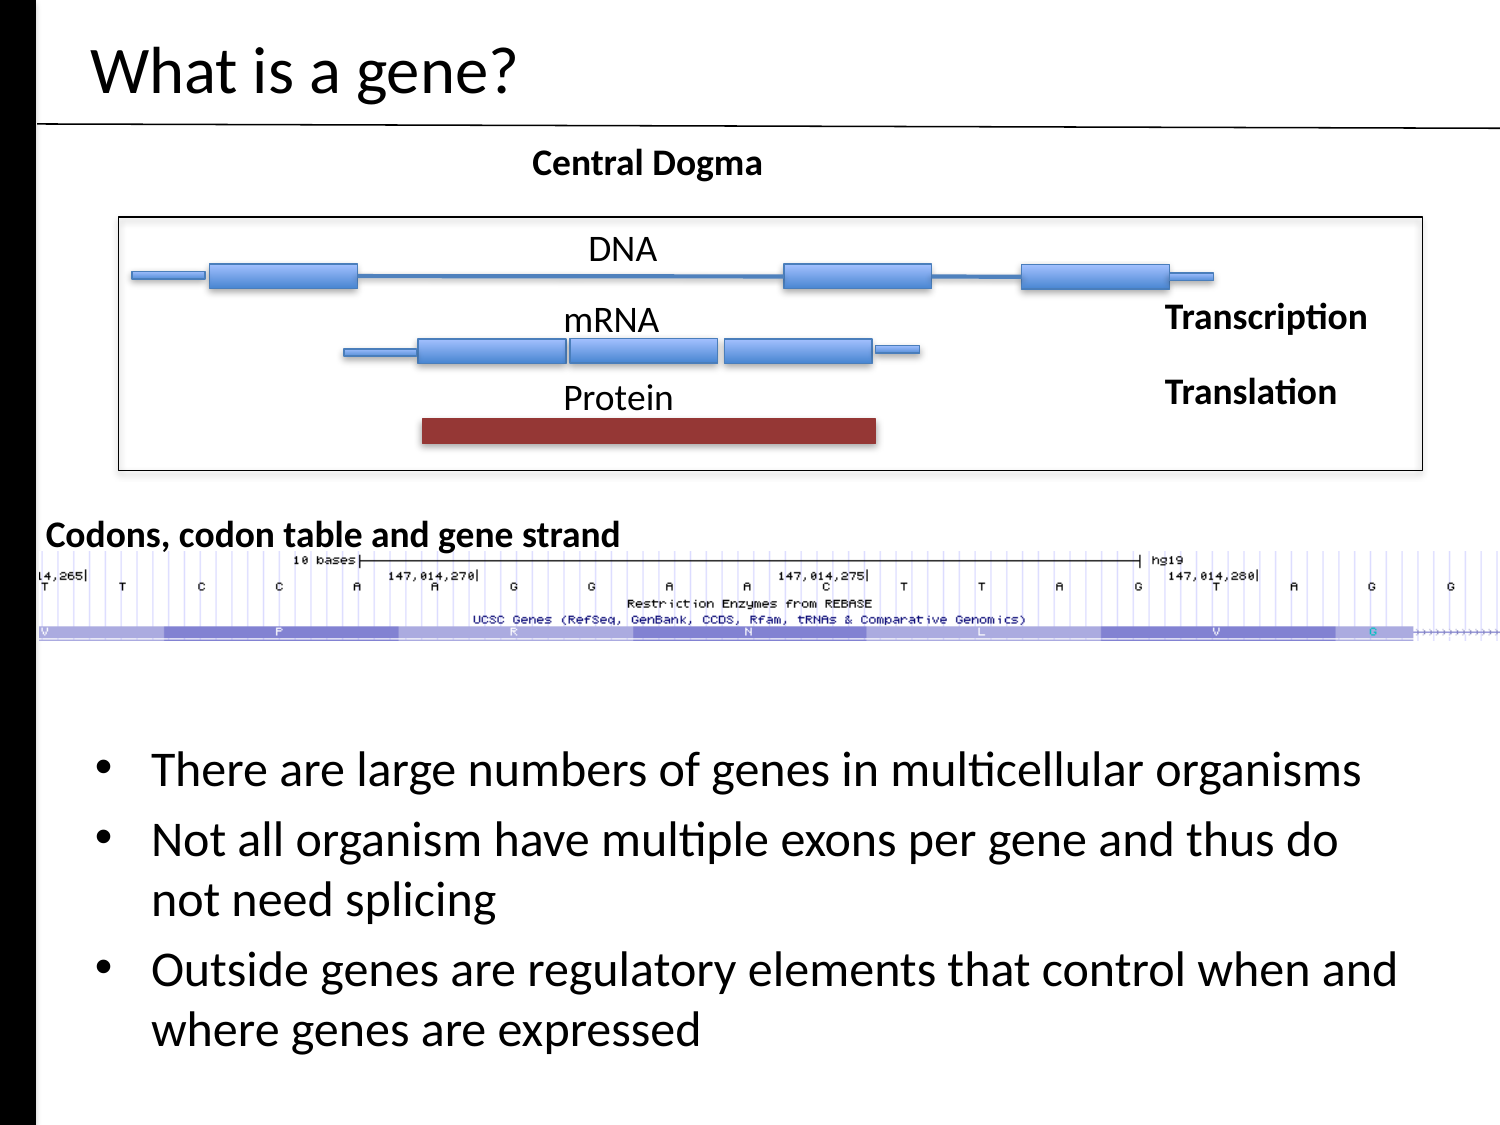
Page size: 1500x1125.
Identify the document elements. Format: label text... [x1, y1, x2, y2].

title What is a gene? [75, 6, 1425, 127]
text_box Central Dogma [517, 130, 851, 191]
text_box [118, 216, 1423, 471]
title Accuracy with varying indel frequency [360, 277, 782, 281]
list There are large numbers of genes in multicellular organisms Not all organism have multiple exons per gene and thus do not need splicing Outside genes are regulatory elements that control when and where genes are expressed [79, 729, 1430, 1125]
picture [39, 551, 1500, 642]
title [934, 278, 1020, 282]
text_box Codons, codon table and gene strand [31, 502, 755, 563]
